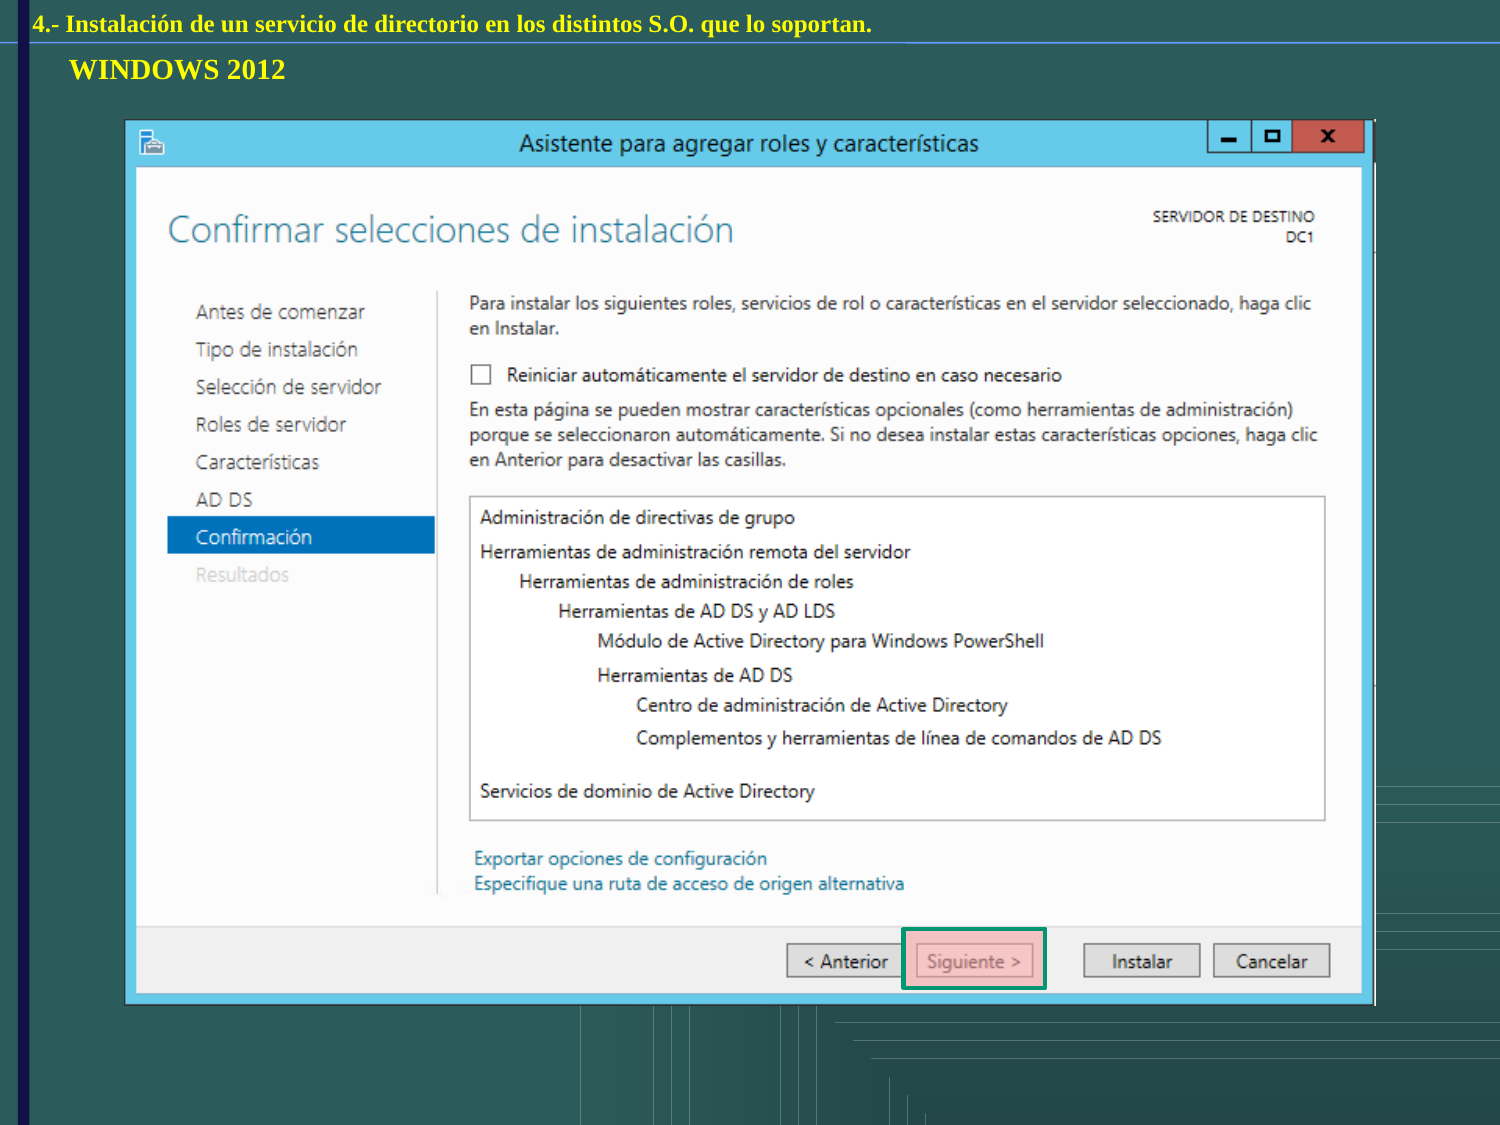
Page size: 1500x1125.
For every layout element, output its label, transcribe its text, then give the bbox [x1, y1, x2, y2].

text_box 4.- Instalación de un servicio de directorio en los distintos S.O. que lo soportan. [17, 0, 1329, 45]
text_box WINDOWS 2012 [53, 42, 301, 93]
picture [123, 119, 1376, 1006]
